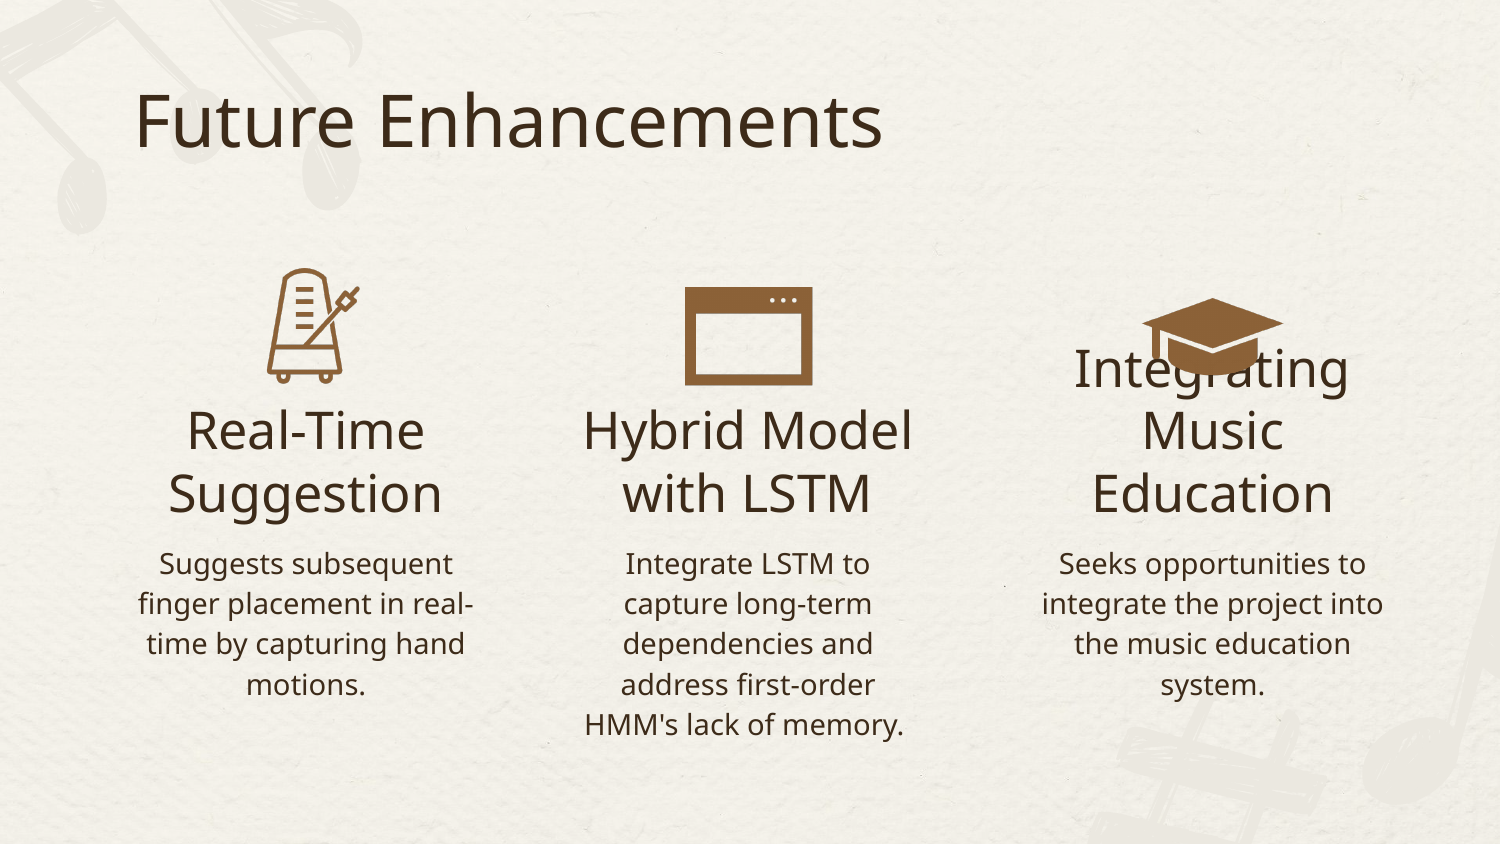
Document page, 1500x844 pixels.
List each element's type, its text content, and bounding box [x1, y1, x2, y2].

subtitle Suggests subsequent finger placement in real-time by capturing hand motions. [114, 525, 498, 676]
title Integrating Music Education [998, 462, 1428, 538]
title Future Enhancements [118, 60, 1382, 165]
picture [1137, 260, 1289, 412]
picture [672, 260, 824, 412]
text_box Hybrid Model with LSTM [556, 462, 940, 525]
picture [230, 249, 382, 401]
title Real-Time Suggestion [114, 462, 498, 525]
text_box Integrate LSTM to capture long-term dependencies and address first-order HMM's lack of memory. [556, 525, 940, 676]
subtitle Seeks opportunities to integrate the project into the music education system. [1009, 525, 1416, 676]
